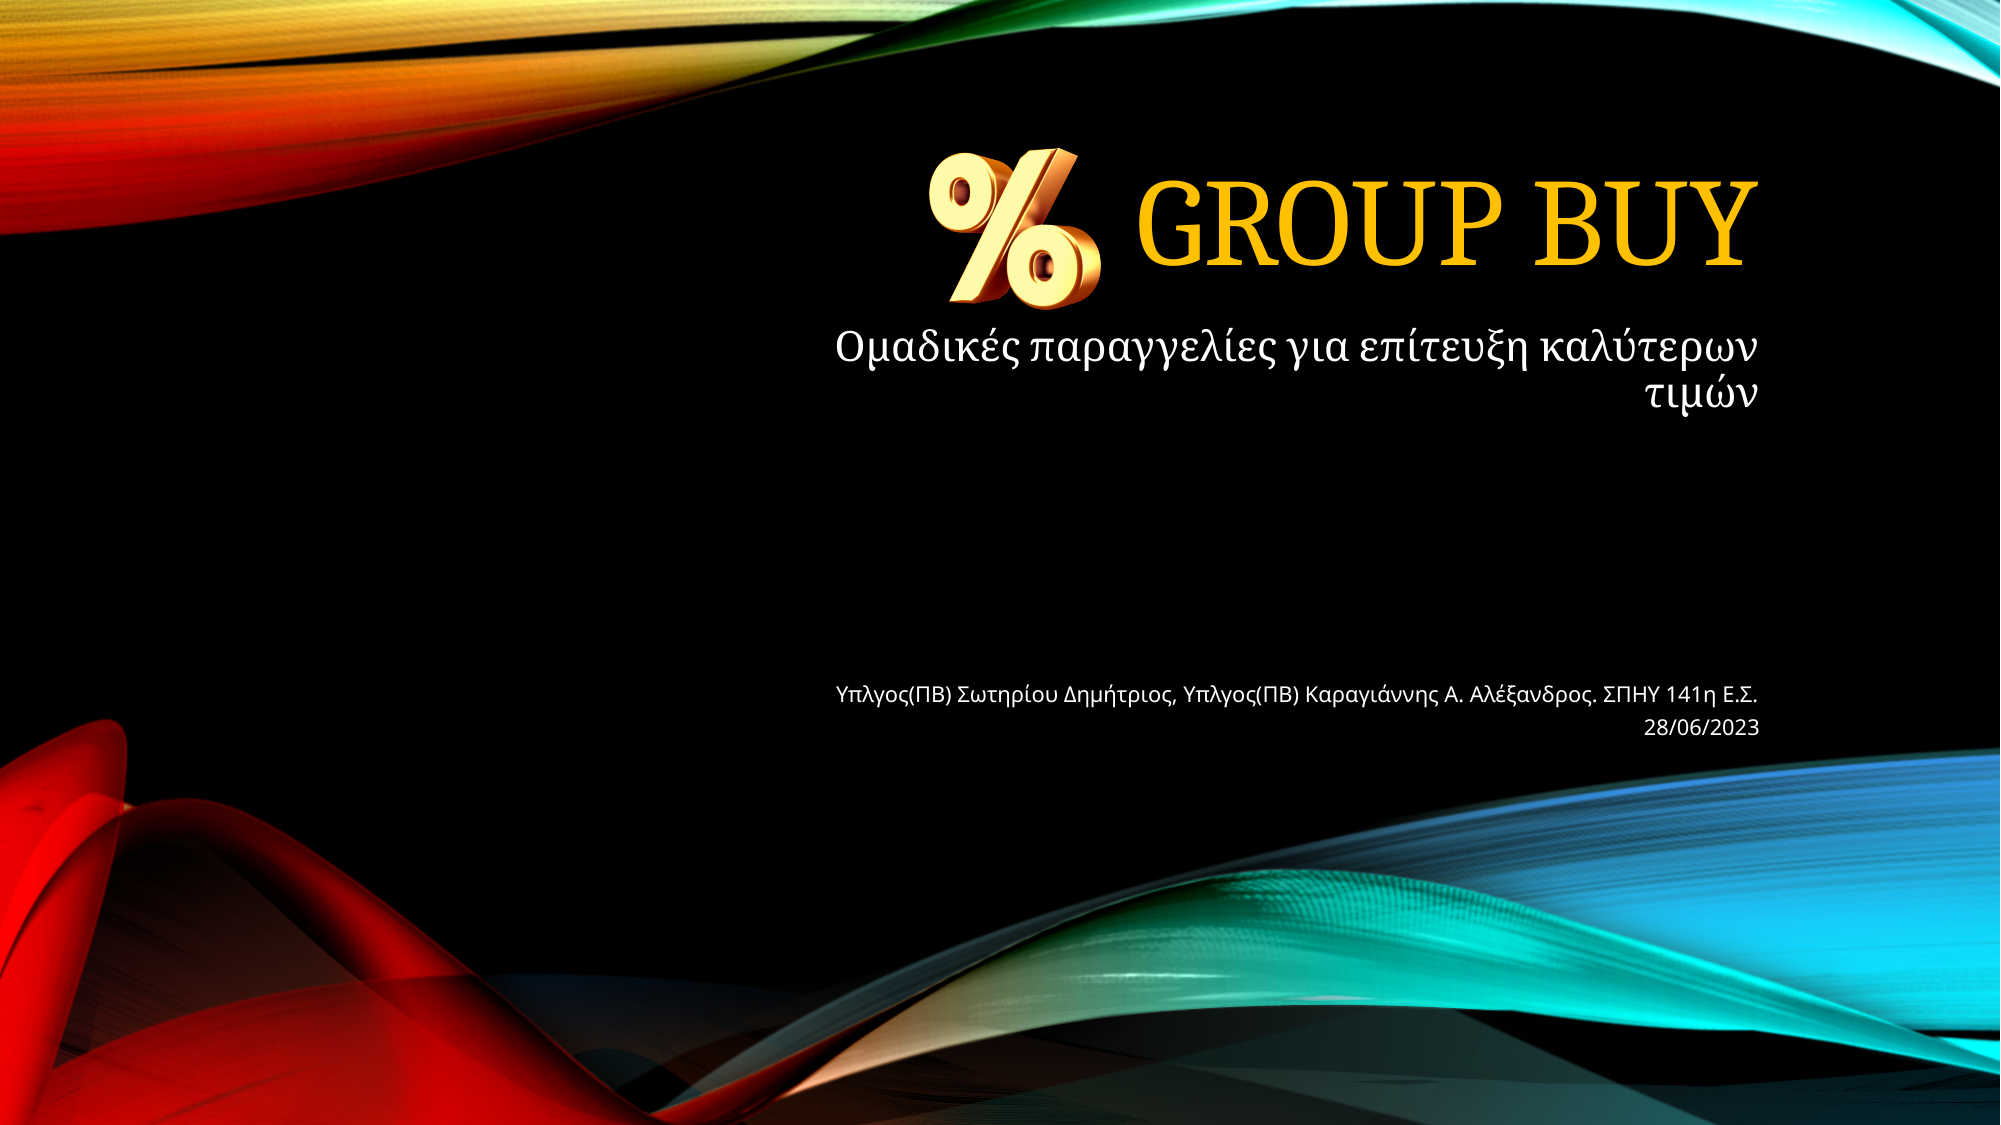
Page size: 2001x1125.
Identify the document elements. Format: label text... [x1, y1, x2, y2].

footer Υπλγος(ΠΒ) Σωτηρίου Δημήτριος, Υπλγος(ΠΒ) Καραγιάννης Α. Αλέξανδρος. ΣΠΗΥ 141η Ε.Σ. [725, 664, 1775, 724]
picture [0, 0, 2000, 310]
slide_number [1297, 724, 1775, 758]
title GROUP BUY [1070, 139, 1775, 300]
picture [0, 717, 2000, 1125]
subtitle Ομαδικές παραγγελίες για επίτευξη καλύτερων τιμών [788, 318, 1775, 431]
